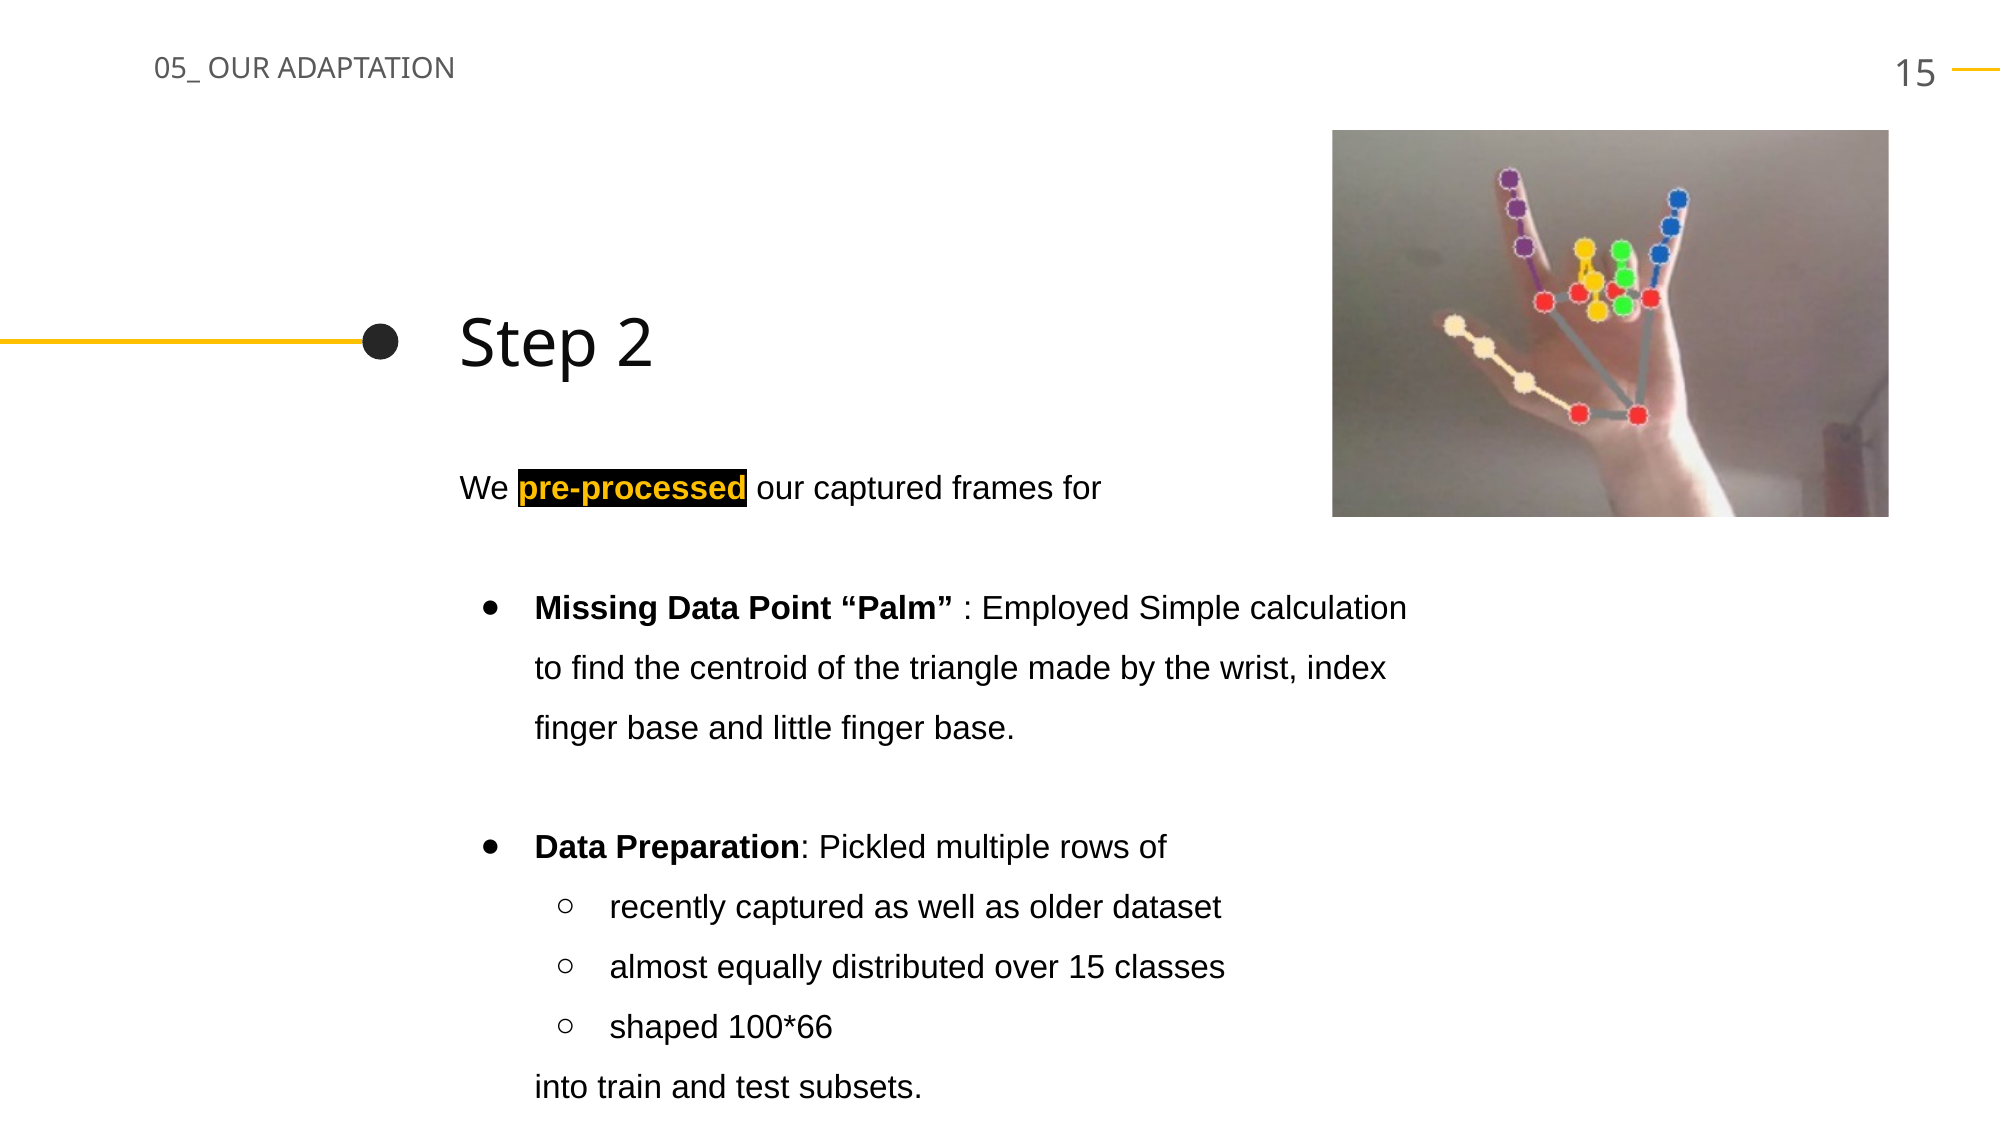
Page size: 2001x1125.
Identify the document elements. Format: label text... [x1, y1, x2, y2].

text_box Step 2 [444, 292, 1174, 389]
picture [1332, 130, 1889, 517]
text_box [362, 323, 399, 360]
text_box We pre-processed our captured frames for Missing Data Point “Palm” : Employed Simple calculation to find the centroid of the triangle made by the wrist, index finger base and little finger base. Data Preparation: Pickled multiple rows of recently captured as well as older dataset almost equally distributed over 15 classes shaped 100*66 into train and test subsets. [444, 438, 1449, 871]
list 05_ OUR ADAPTATION [138, 39, 1803, 100]
